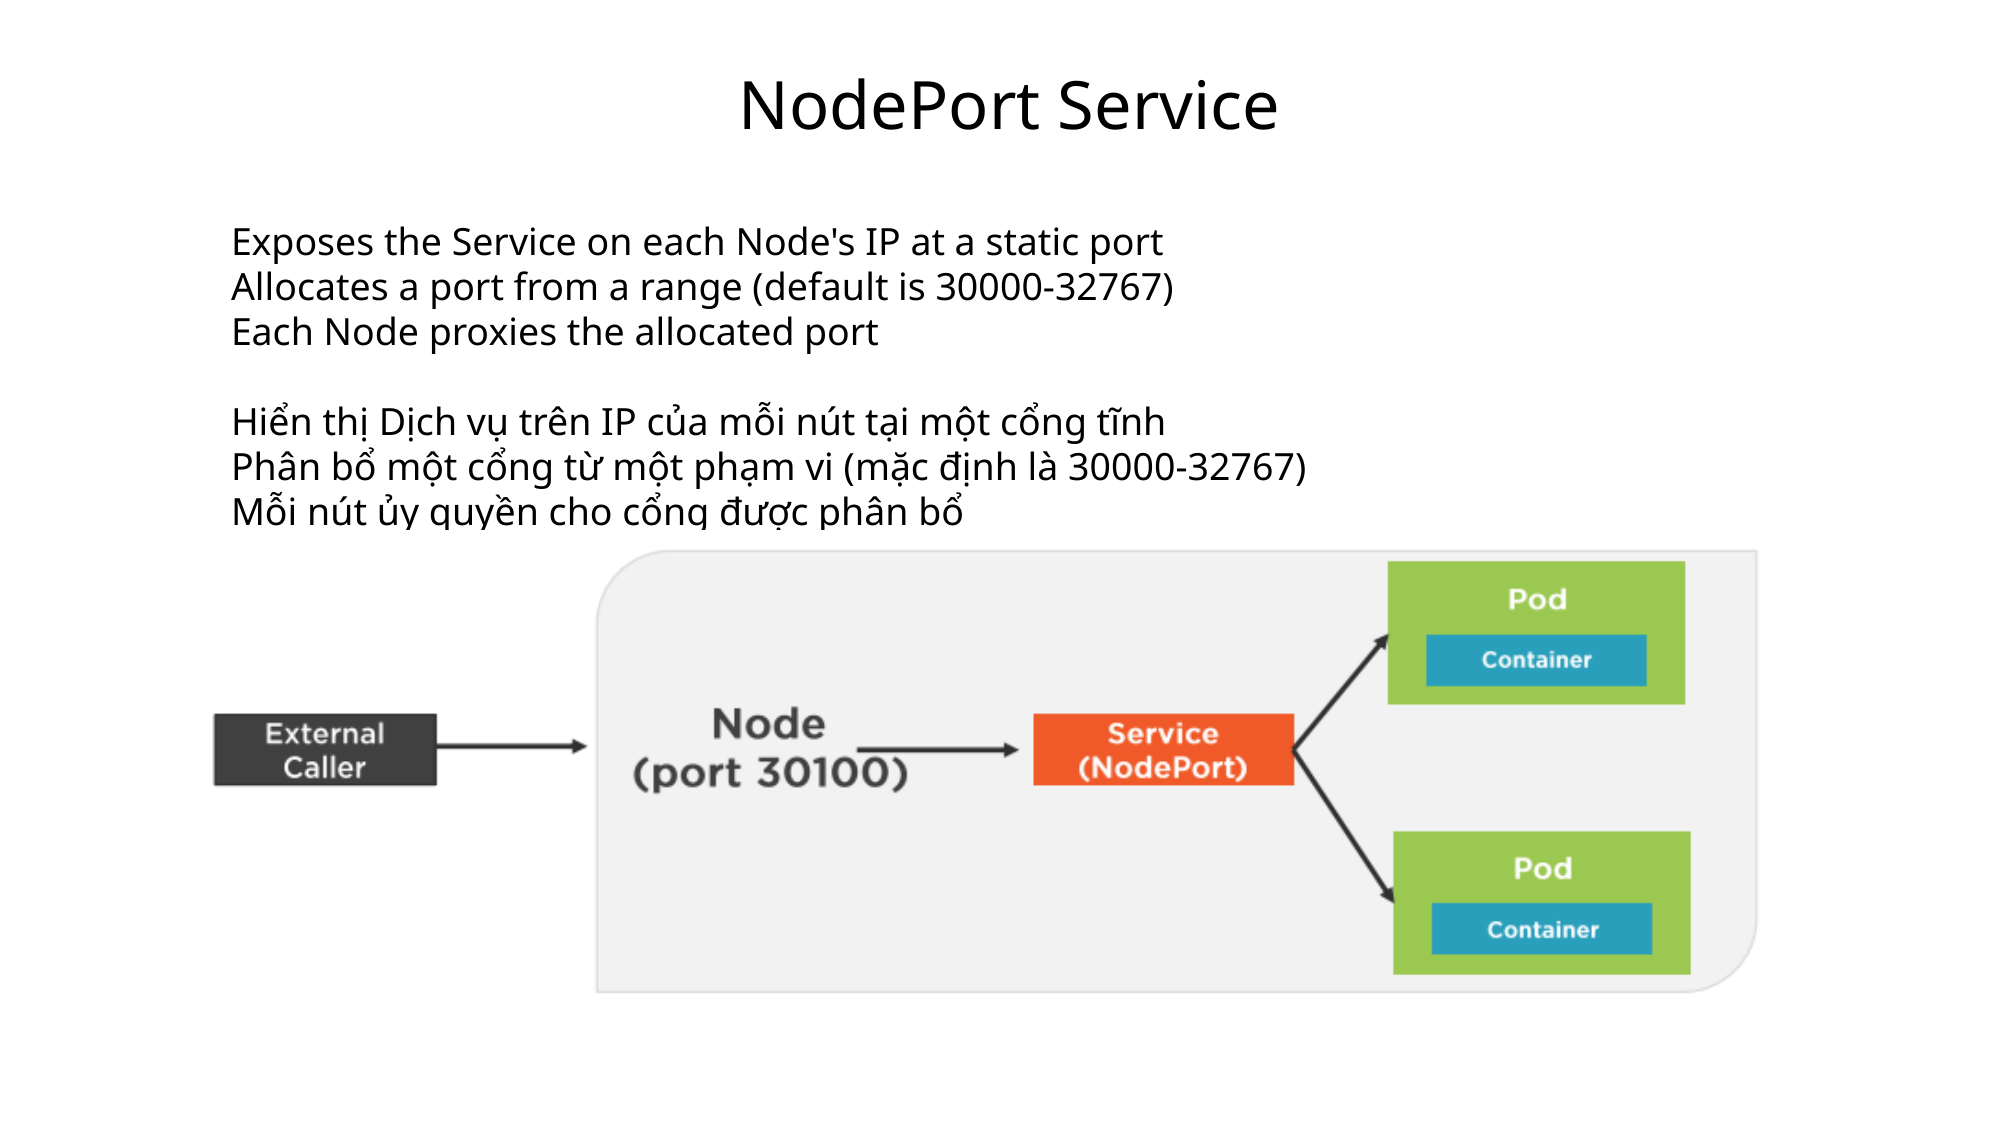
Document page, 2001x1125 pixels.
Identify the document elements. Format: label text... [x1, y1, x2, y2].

text_box Exposes the Service on each Node's IP at a static port Allocates a port from a range (default is 30000-32767) Each Node proxies the allocated port Hiển thị Dịch vụ trên IP của mỗi nút tại một cổng tĩnh Phân bổ một cổng từ một phạm vi (mặc định là 30000-32767) Mỗi nút ủy quyền cho cổng được phân bổ [216, 211, 1755, 530]
picture [173, 530, 1827, 1021]
text_box NodePort Service [723, 55, 1297, 151]
